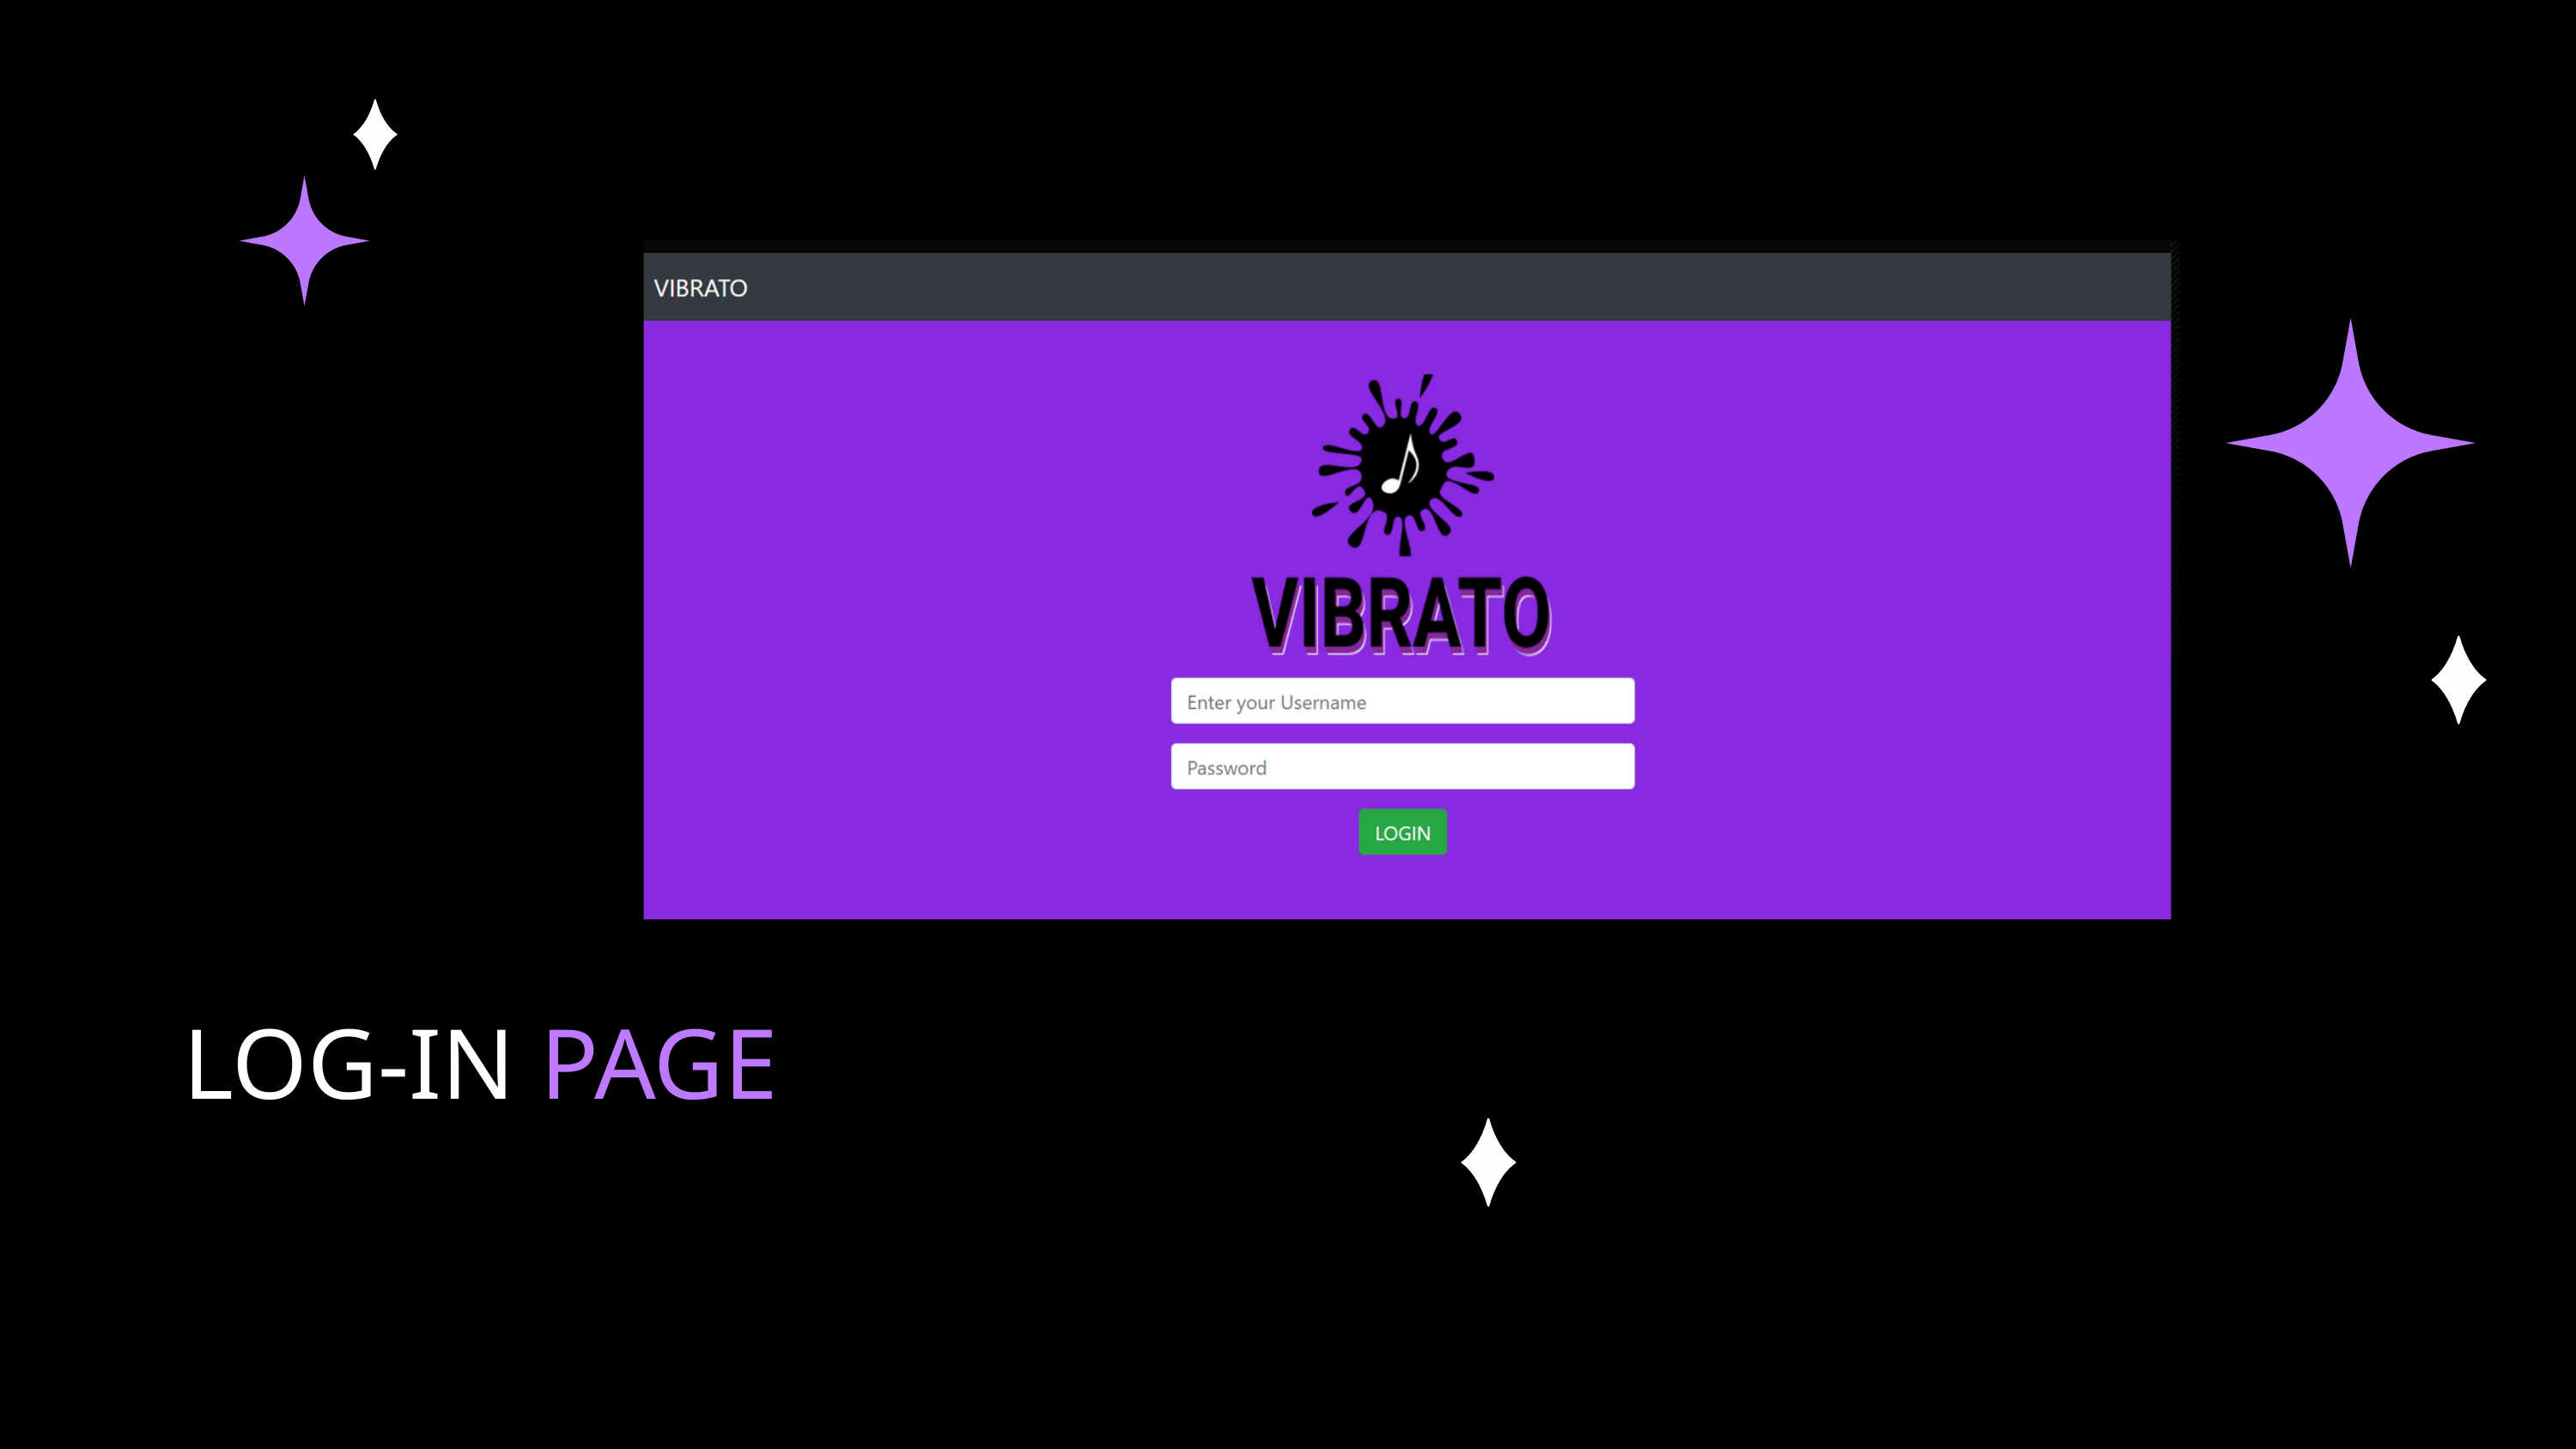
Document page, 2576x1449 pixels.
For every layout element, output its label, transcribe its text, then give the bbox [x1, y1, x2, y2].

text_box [233, 99, 398, 313]
picture [2213, 306, 2488, 580]
picture [2430, 634, 2487, 724]
text_box LOG-IN PAGE [183, 1002, 1223, 1119]
picture [643, 240, 2180, 919]
picture [1460, 1117, 1516, 1207]
